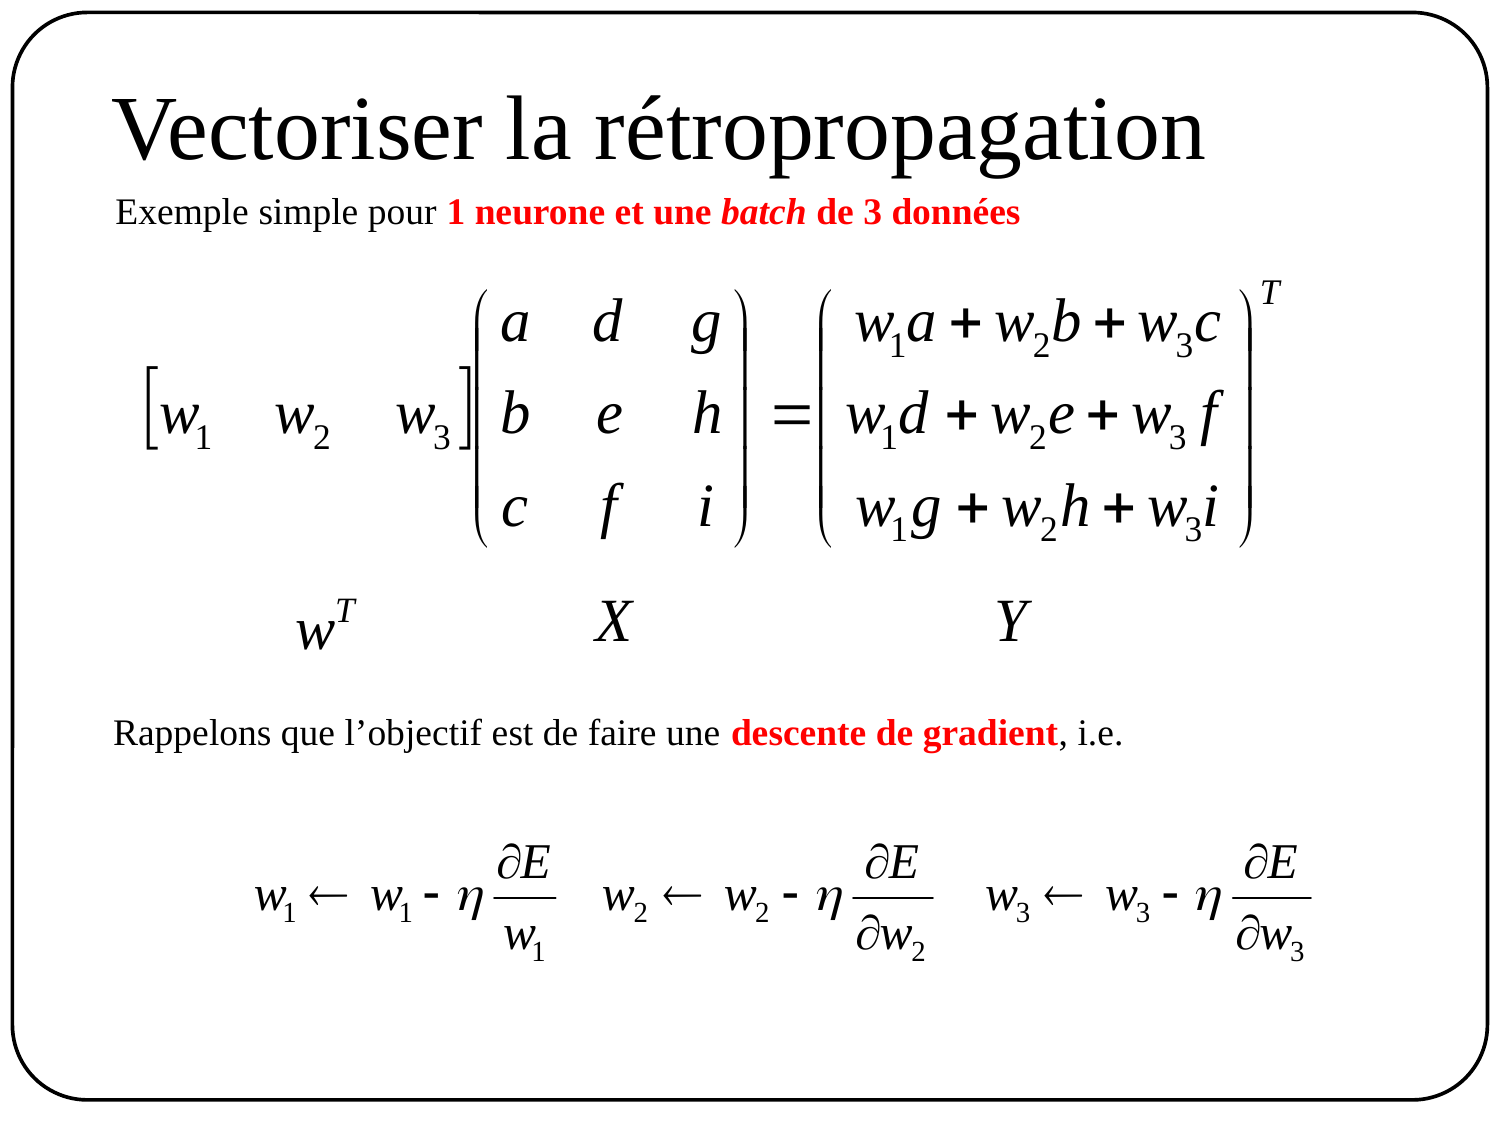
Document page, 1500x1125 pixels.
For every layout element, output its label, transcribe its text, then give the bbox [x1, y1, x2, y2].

text_box Exemple simple pour 1 neurone et une batch de 3 données [100, 179, 1036, 239]
picture [976, 830, 1324, 974]
text_box Vectoriser la rétropropagation [96, 29, 1372, 218]
picture [581, 585, 653, 653]
picture [989, 585, 1044, 653]
text_box Rappelons que l’objectif est de faire une descente de gradient, i.e. [98, 700, 1149, 761]
picture [245, 830, 567, 974]
picture [593, 830, 944, 974]
picture [135, 264, 1294, 563]
picture [285, 583, 371, 665]
